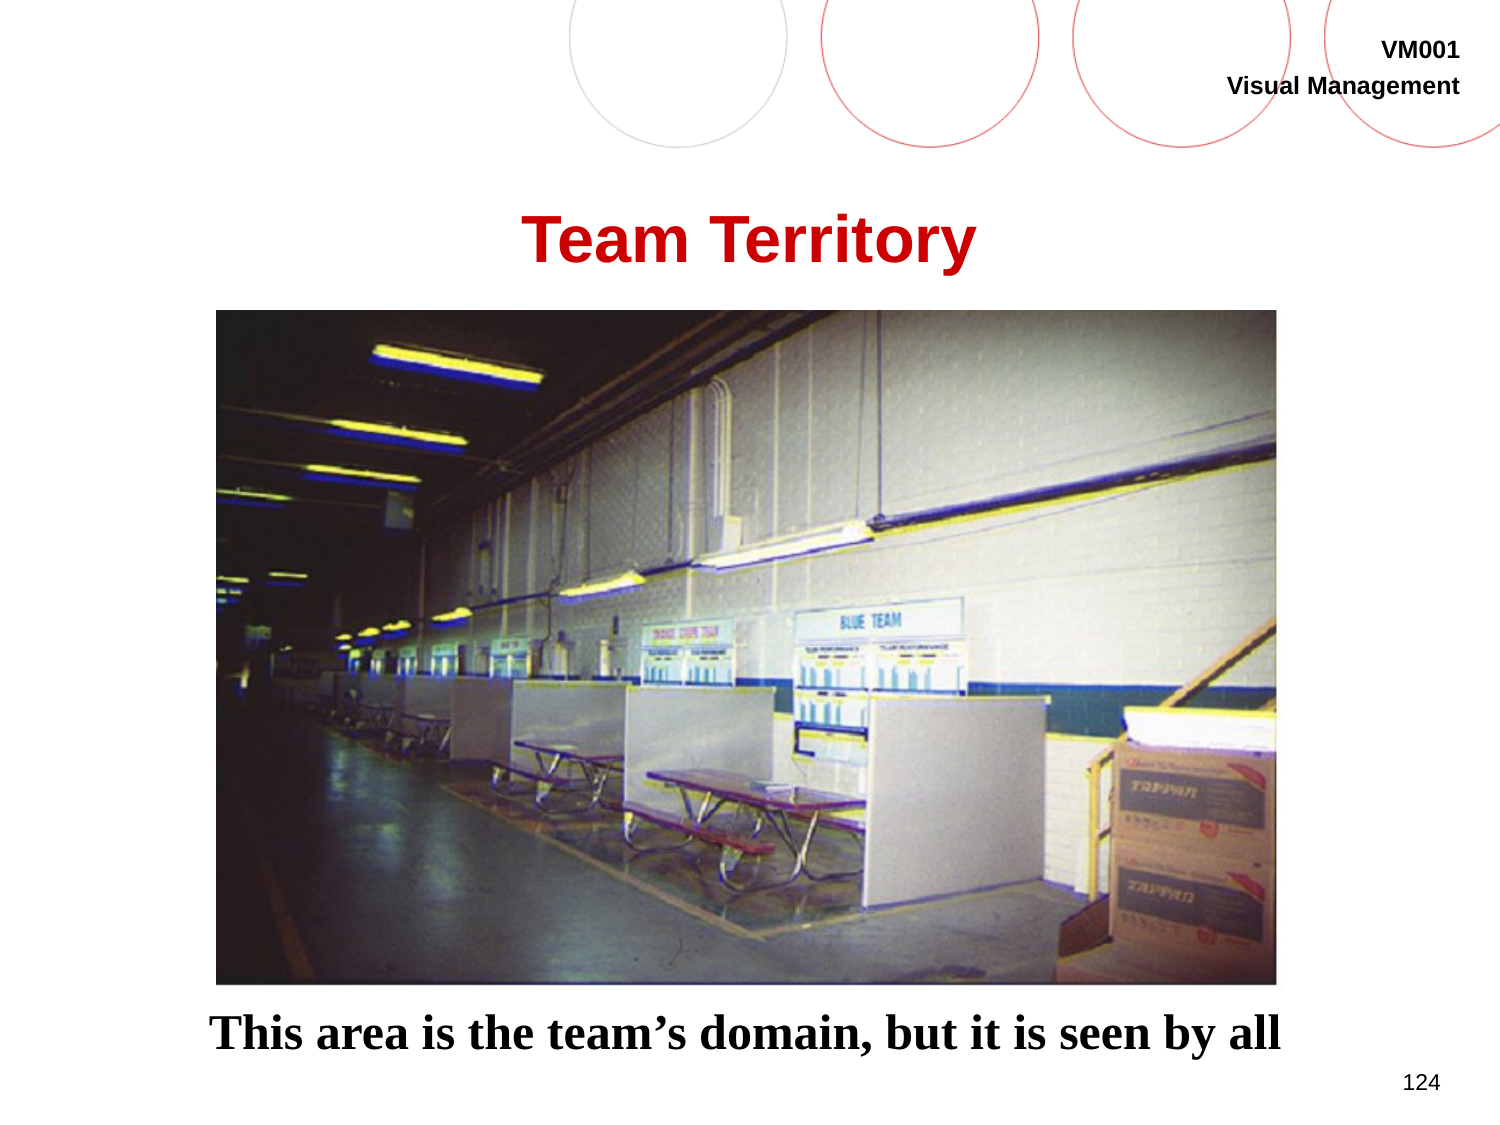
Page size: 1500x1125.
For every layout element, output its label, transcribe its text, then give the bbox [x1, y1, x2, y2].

text_box This area is the team’s domain, but it is seen by all [193, 992, 1304, 1068]
title Team Territory [112, 187, 1388, 297]
picture [215, 310, 1283, 991]
picture [568, 0, 1500, 149]
